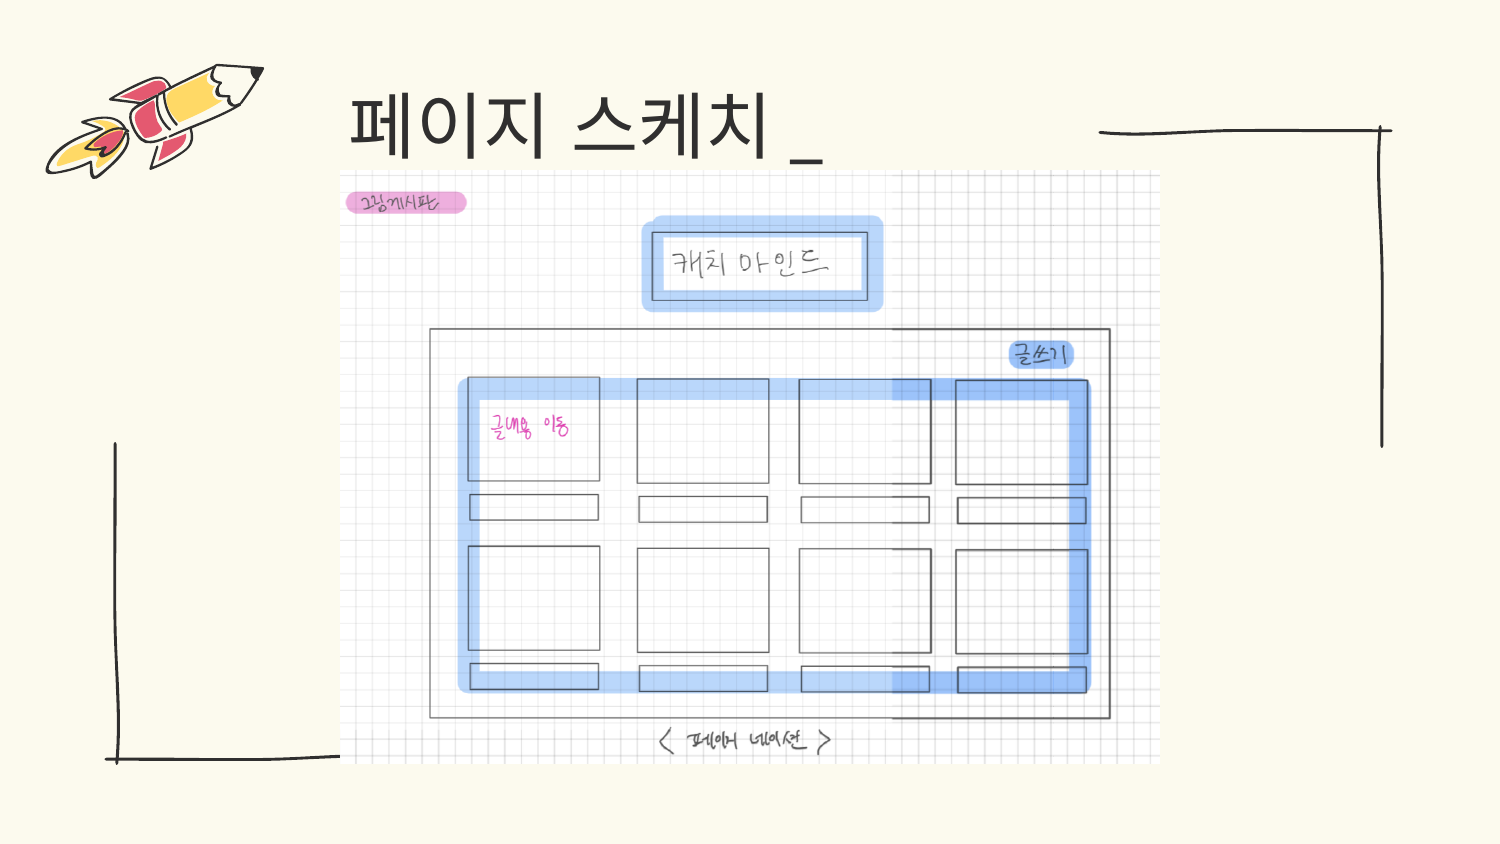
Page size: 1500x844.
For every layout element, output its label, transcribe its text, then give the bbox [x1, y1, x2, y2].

picture [339, 170, 1160, 764]
title 페이지 스케치_게시판목록 [235, 65, 954, 160]
